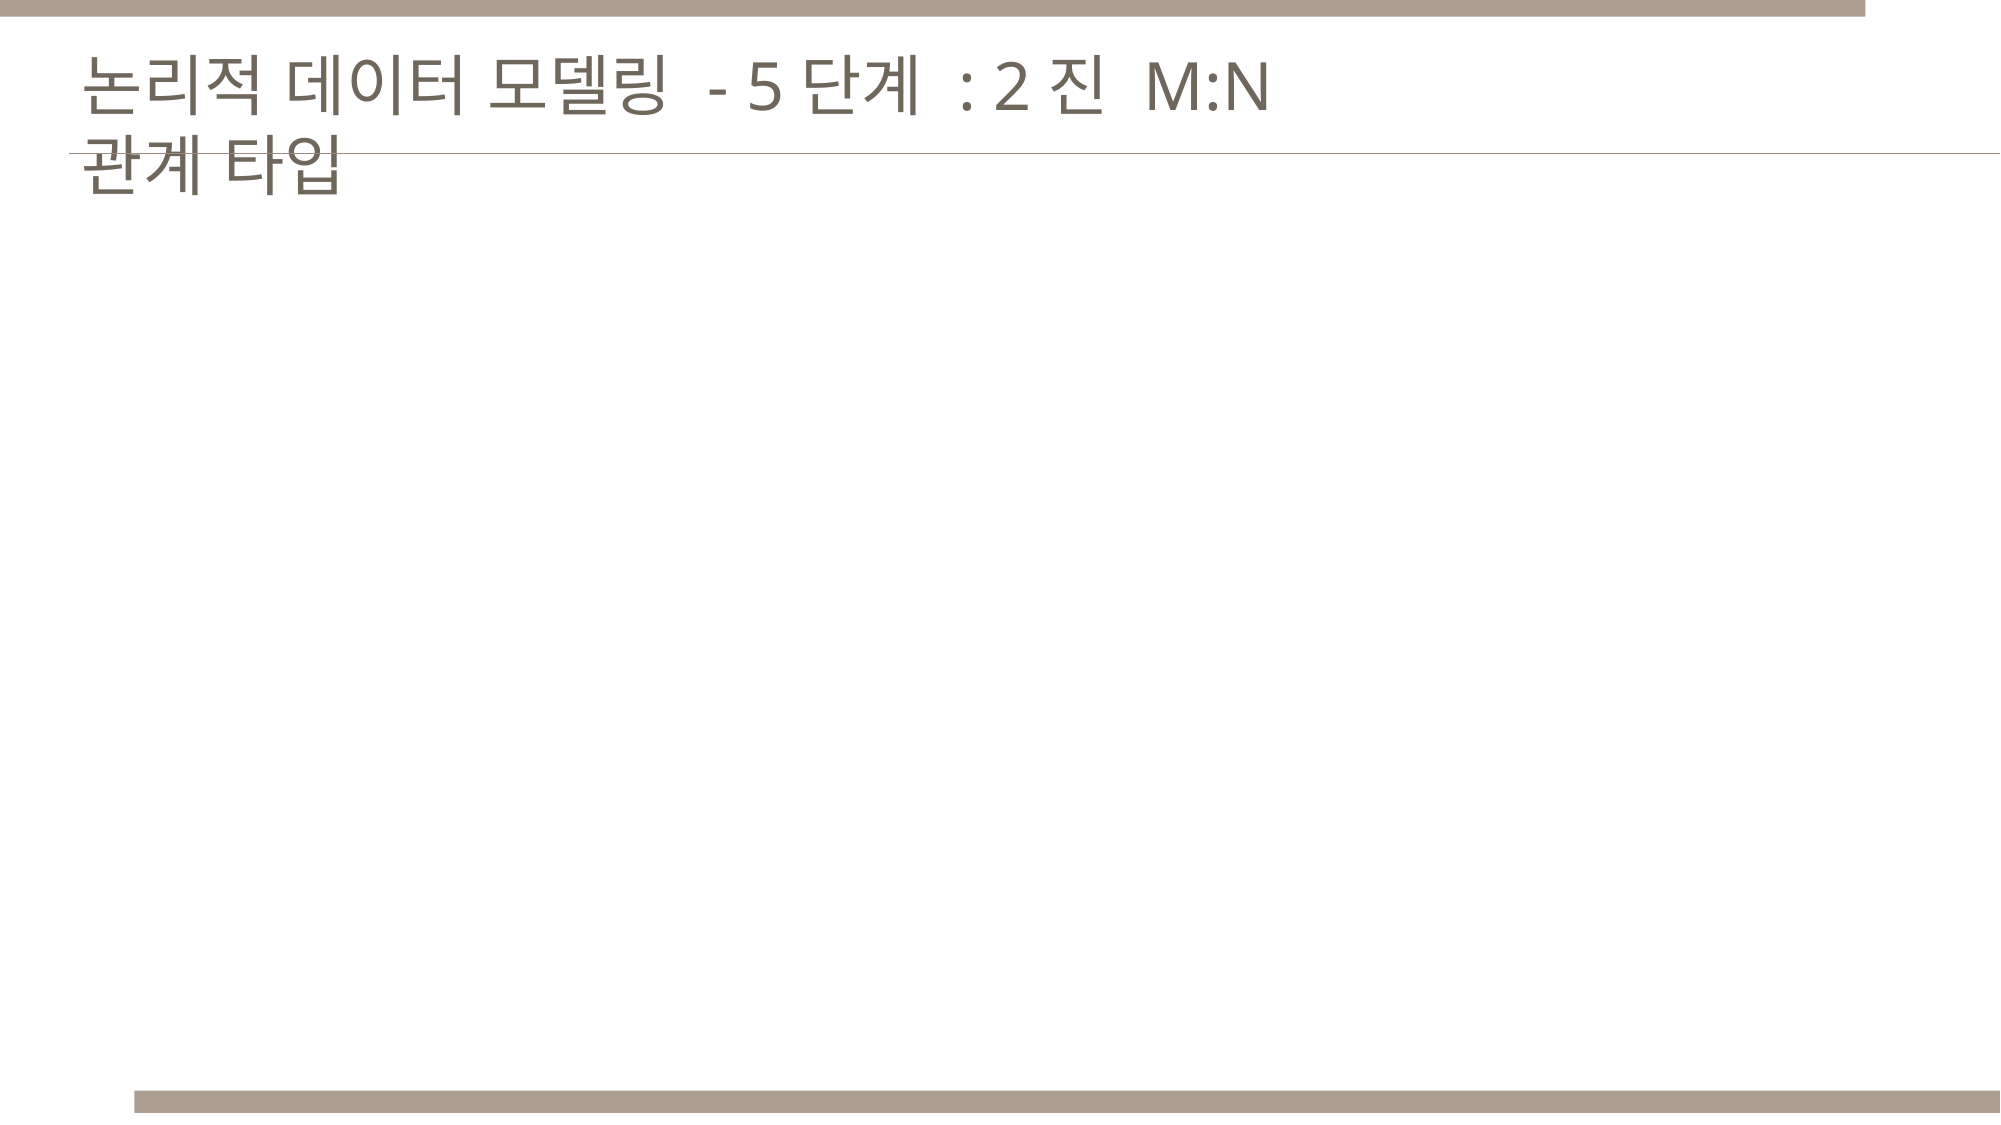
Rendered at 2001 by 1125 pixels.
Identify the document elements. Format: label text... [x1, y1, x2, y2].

text_box [0, 0, 1866, 18]
text_box [133, 1090, 2000, 1114]
text_box 논리적 데이터 모델링 - 5단계 : 2진 M:N 관계 타입 [67, 36, 1363, 212]
